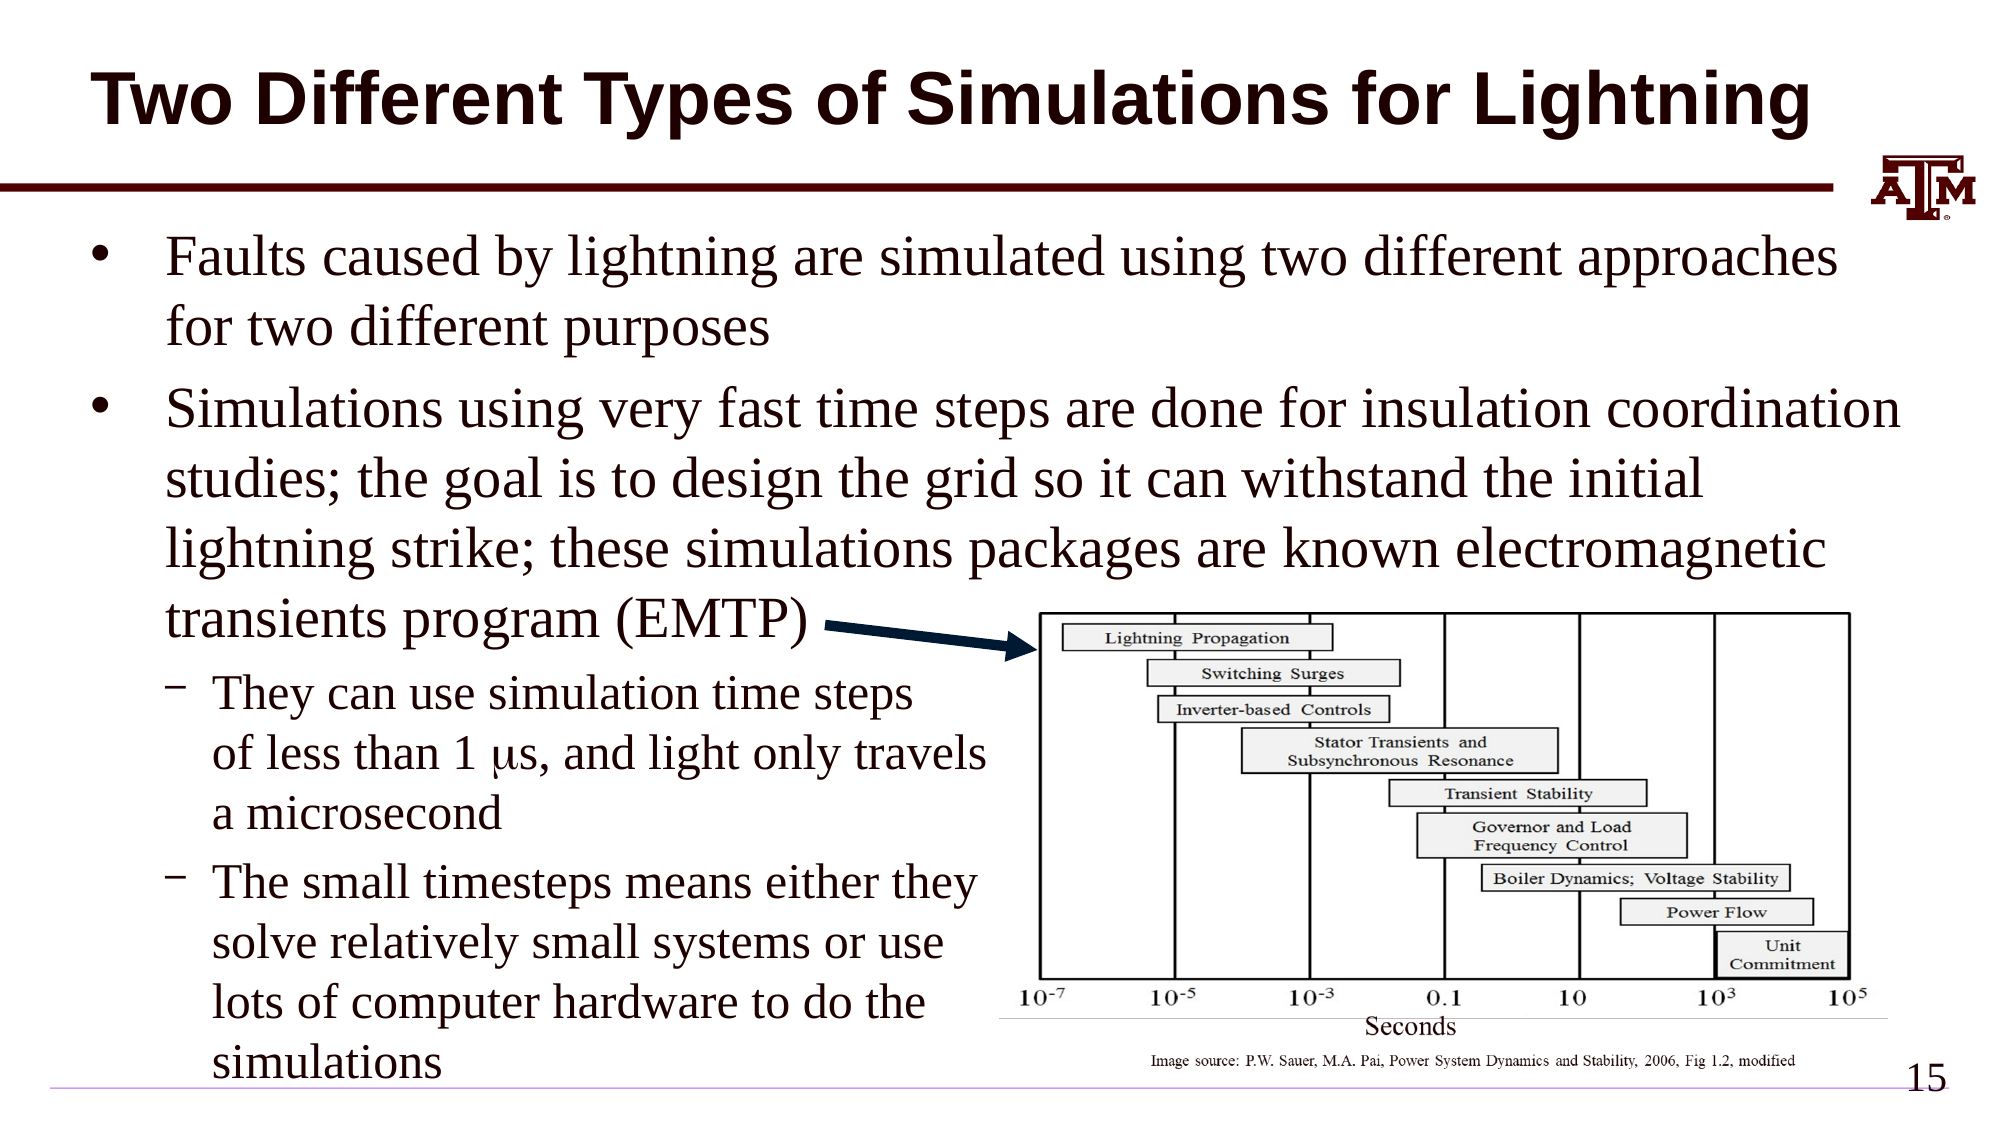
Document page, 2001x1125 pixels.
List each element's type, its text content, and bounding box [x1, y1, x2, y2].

picture [999, 612, 1888, 1079]
slide_number 14 [1862, 1037, 1963, 1113]
list Faults caused by lightning are simulated using two different approaches for two different purposes Simulations using very fast time steps are done for insulation coordination studies; the goal is to design the grid so it can withstand the initial lightning strike; these simulations packages are known electromagnetic transients program (EMTP) They can use simulation time steps of less than 1 s, and light only travels 300m in a microsecond The small timesteps means either they solve relatively small systems or use lots of computer hardware to do the simulations [74, 209, 1929, 351]
picture [1856, 137, 1990, 238]
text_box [824, 624, 1038, 651]
title Two Different Types of Simulations for Lightning [74, 12, 1909, 188]
